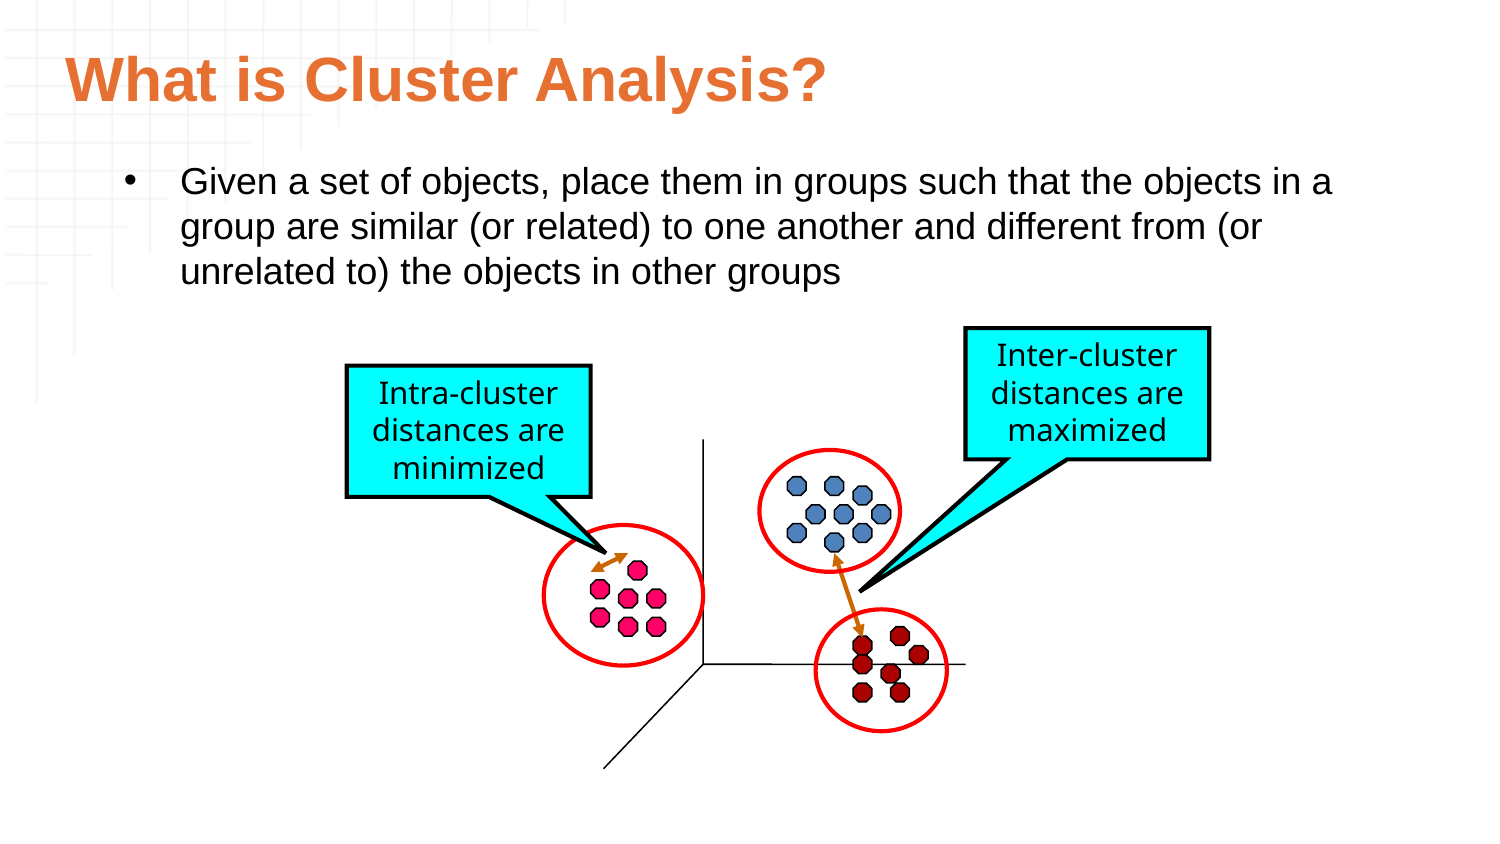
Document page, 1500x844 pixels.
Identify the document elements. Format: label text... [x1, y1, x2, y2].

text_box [590, 647, 966, 769]
list Given a set of objects, place them in groups such that the objects in a group are similar (or related) to one another and different from (or unrelated to) the objects in other groups [90, 141, 1401, 300]
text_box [834, 327, 1210, 638]
title What is Cluster Analysis? [50, 27, 1401, 126]
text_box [632, 438, 829, 448]
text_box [346, 365, 629, 573]
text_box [543, 449, 948, 732]
